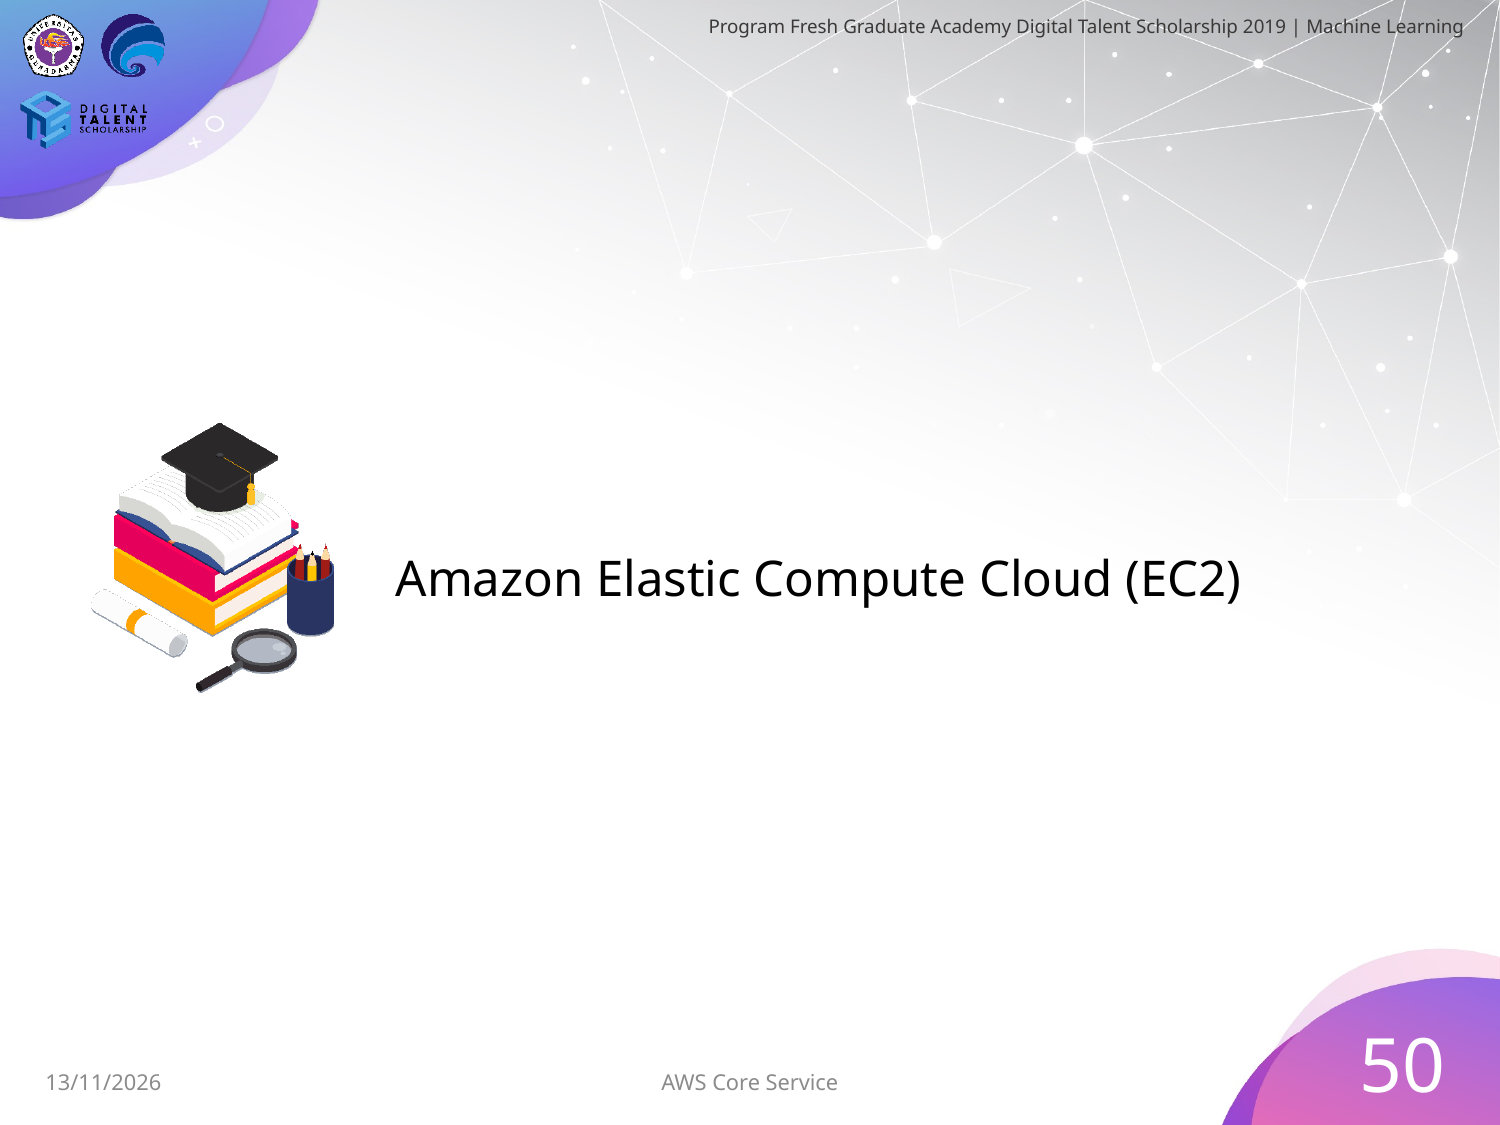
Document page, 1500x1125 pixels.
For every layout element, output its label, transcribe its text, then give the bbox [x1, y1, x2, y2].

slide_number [30, 1053, 272, 1114]
picture [0, 0, 1500, 1125]
slide_number 50 [1327, 1023, 1478, 1114]
footer AWS Core Service [382, 1053, 1118, 1114]
title Amazon Elastic Compute Cloud (EC2) [380, 483, 1396, 700]
